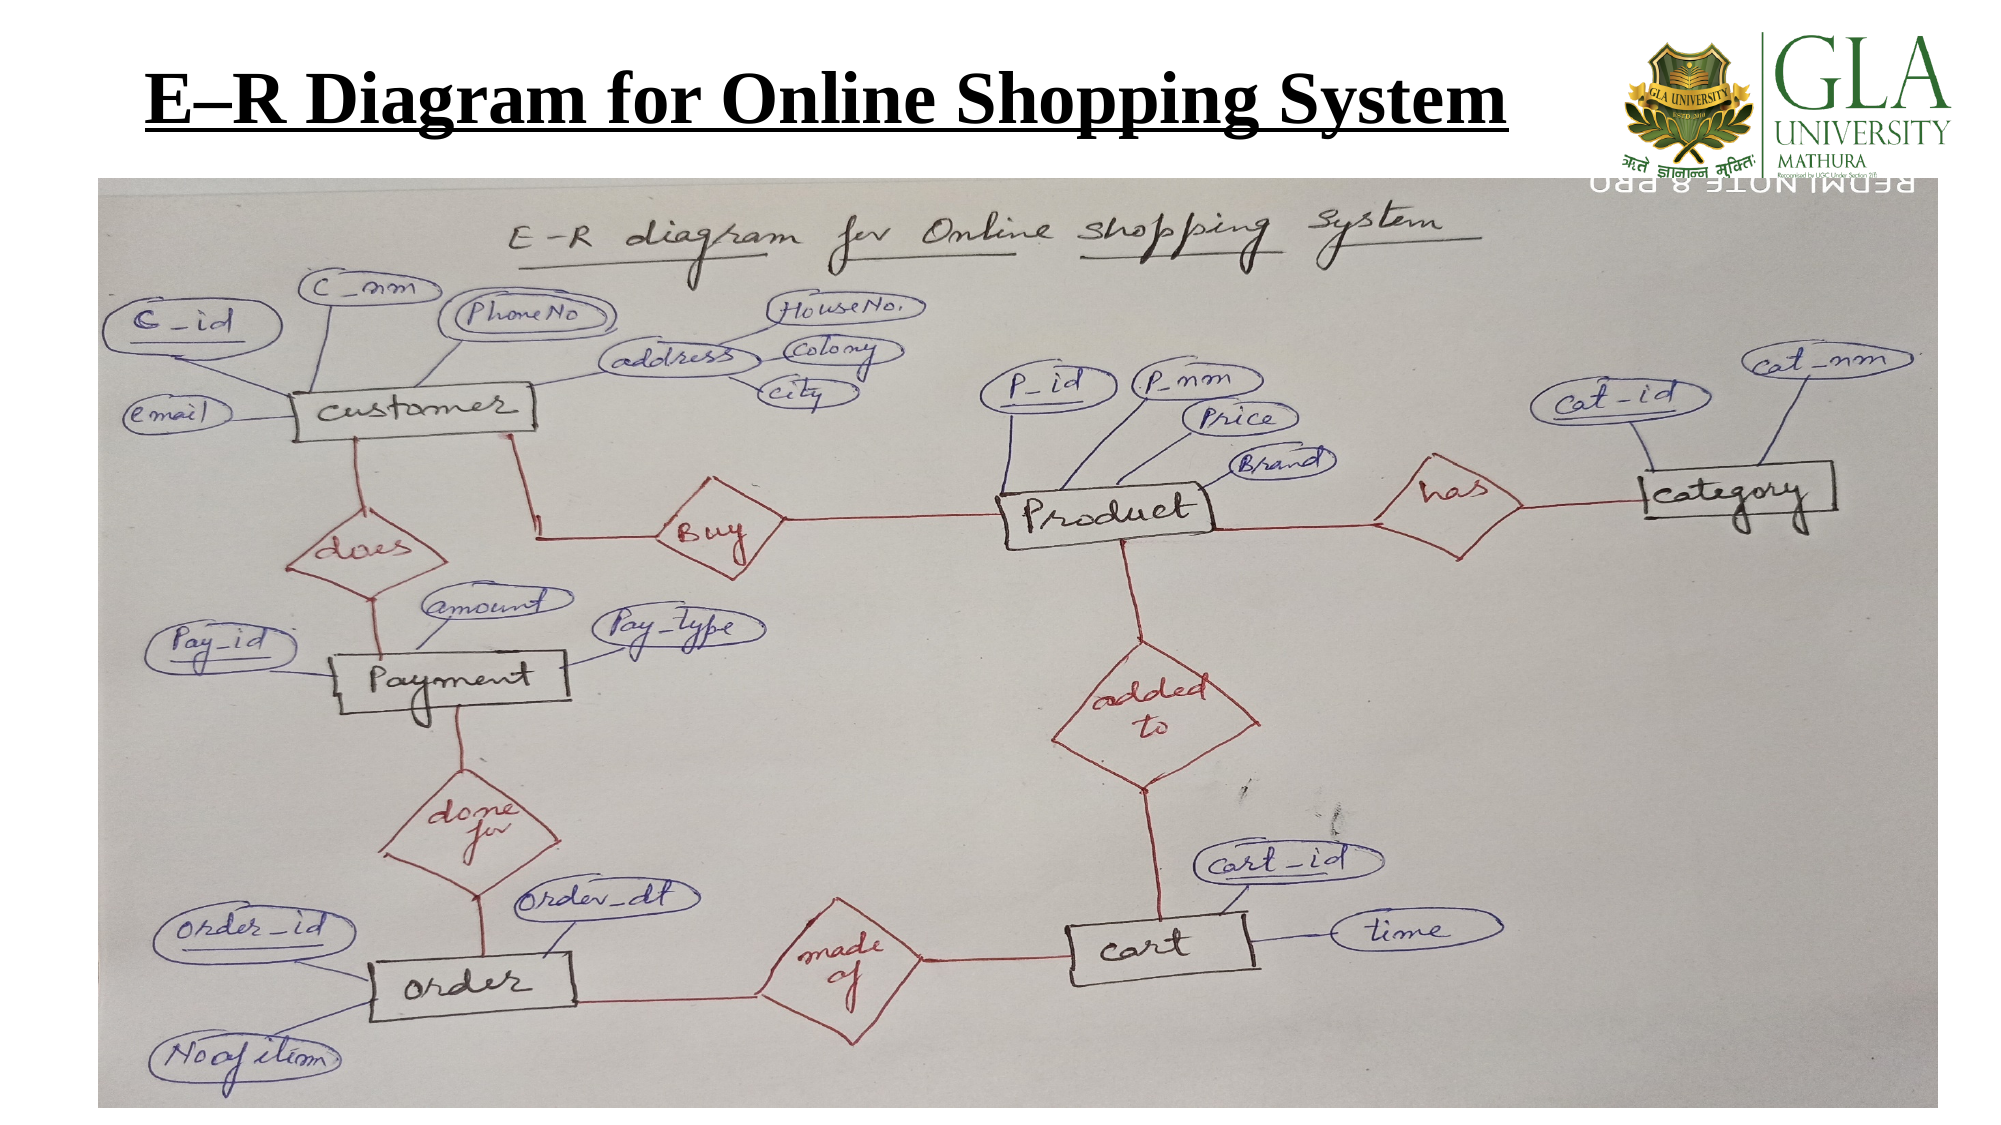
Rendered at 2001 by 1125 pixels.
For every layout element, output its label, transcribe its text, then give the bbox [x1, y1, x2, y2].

picture [98, 0, 1998, 1108]
title E–R Diagram for Online Shopping System [130, 20, 1527, 178]
